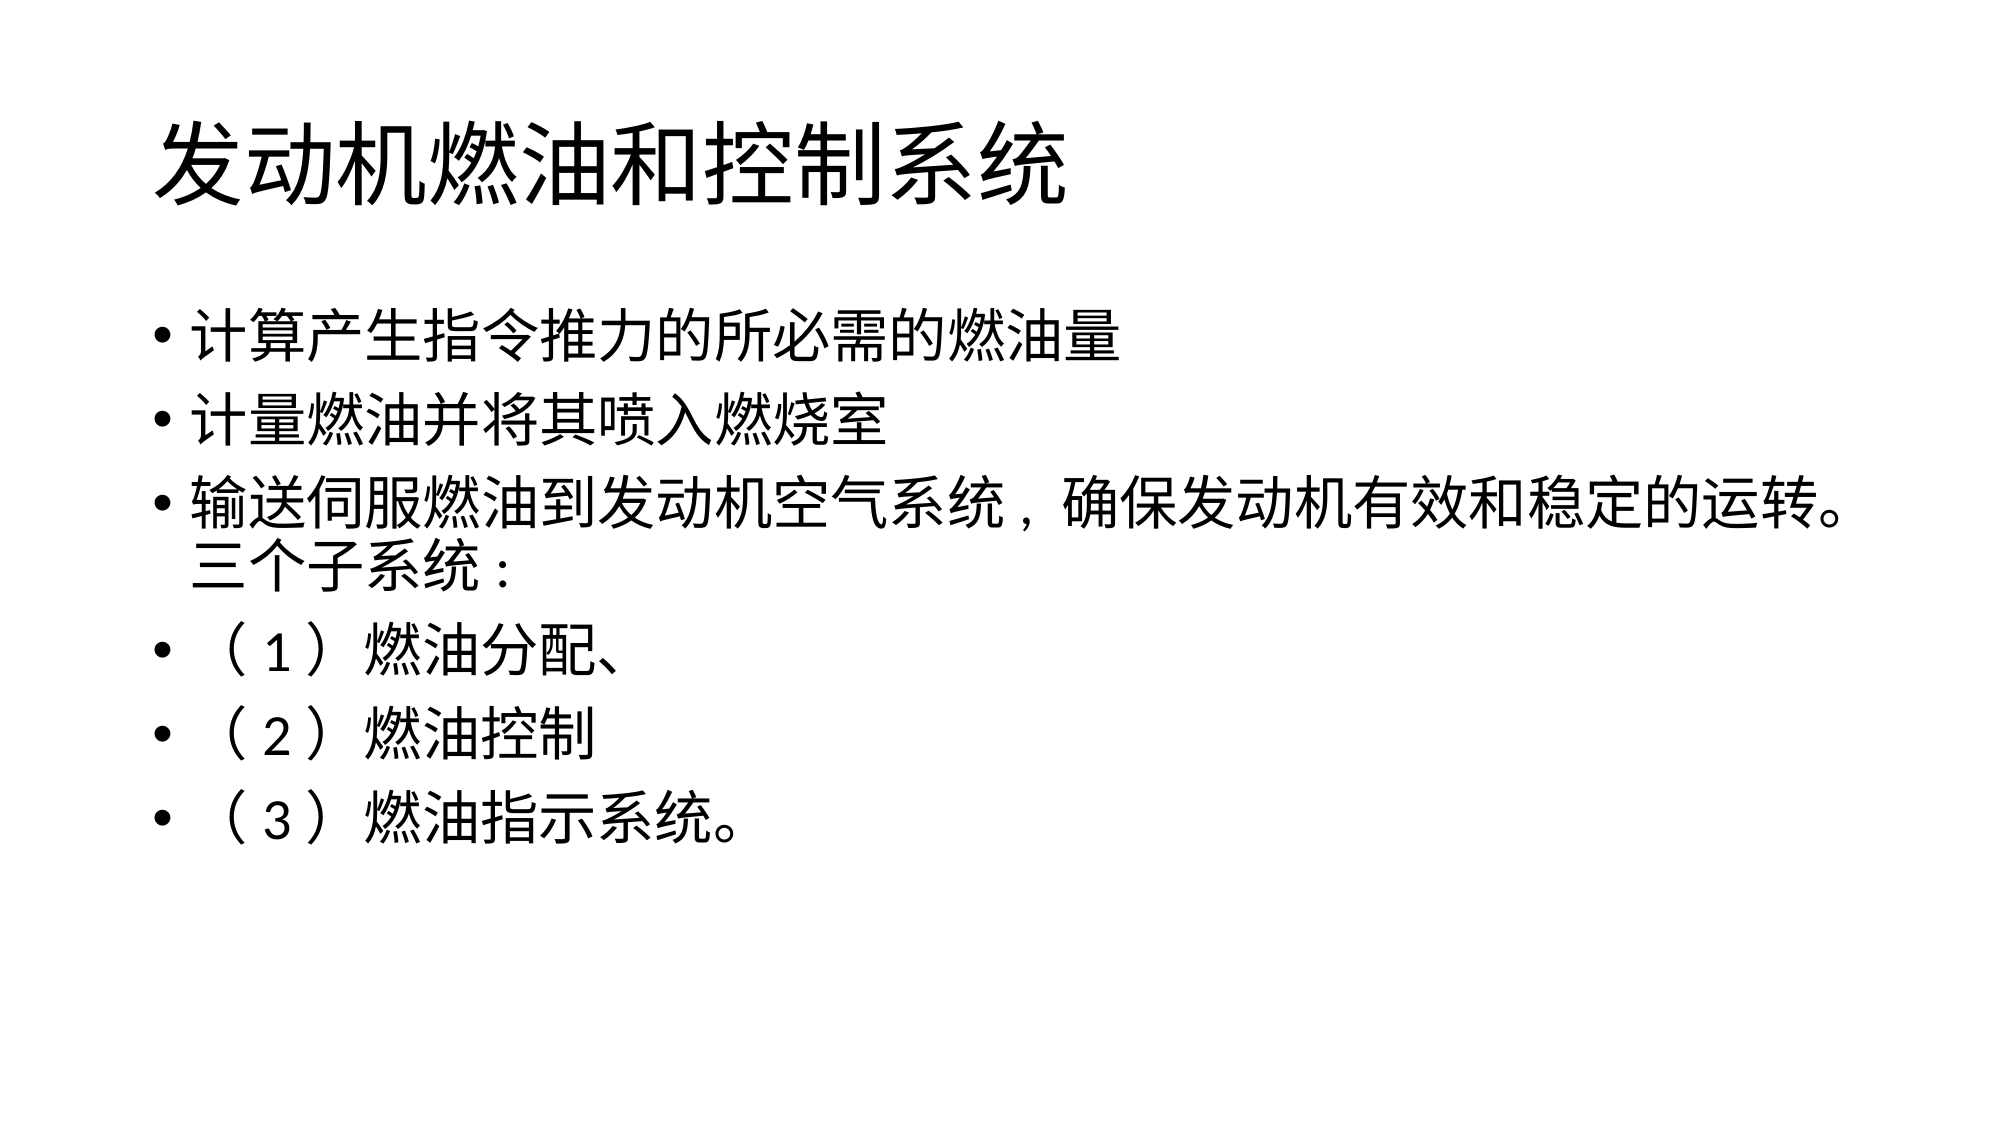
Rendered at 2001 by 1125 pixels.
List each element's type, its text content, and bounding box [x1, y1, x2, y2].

title 发动机燃油和控制系统 [137, 59, 1863, 278]
list 计算产生指令推力的所必需的燃油量 计量燃油并将其喷入燃烧室 输送伺服燃油到发动机空气系统, 确保发动机有效和稳定的运转。三个子系统: （1）燃油分配、 （2）燃油控制 （3）燃油指示系统。 [137, 299, 1863, 1014]
